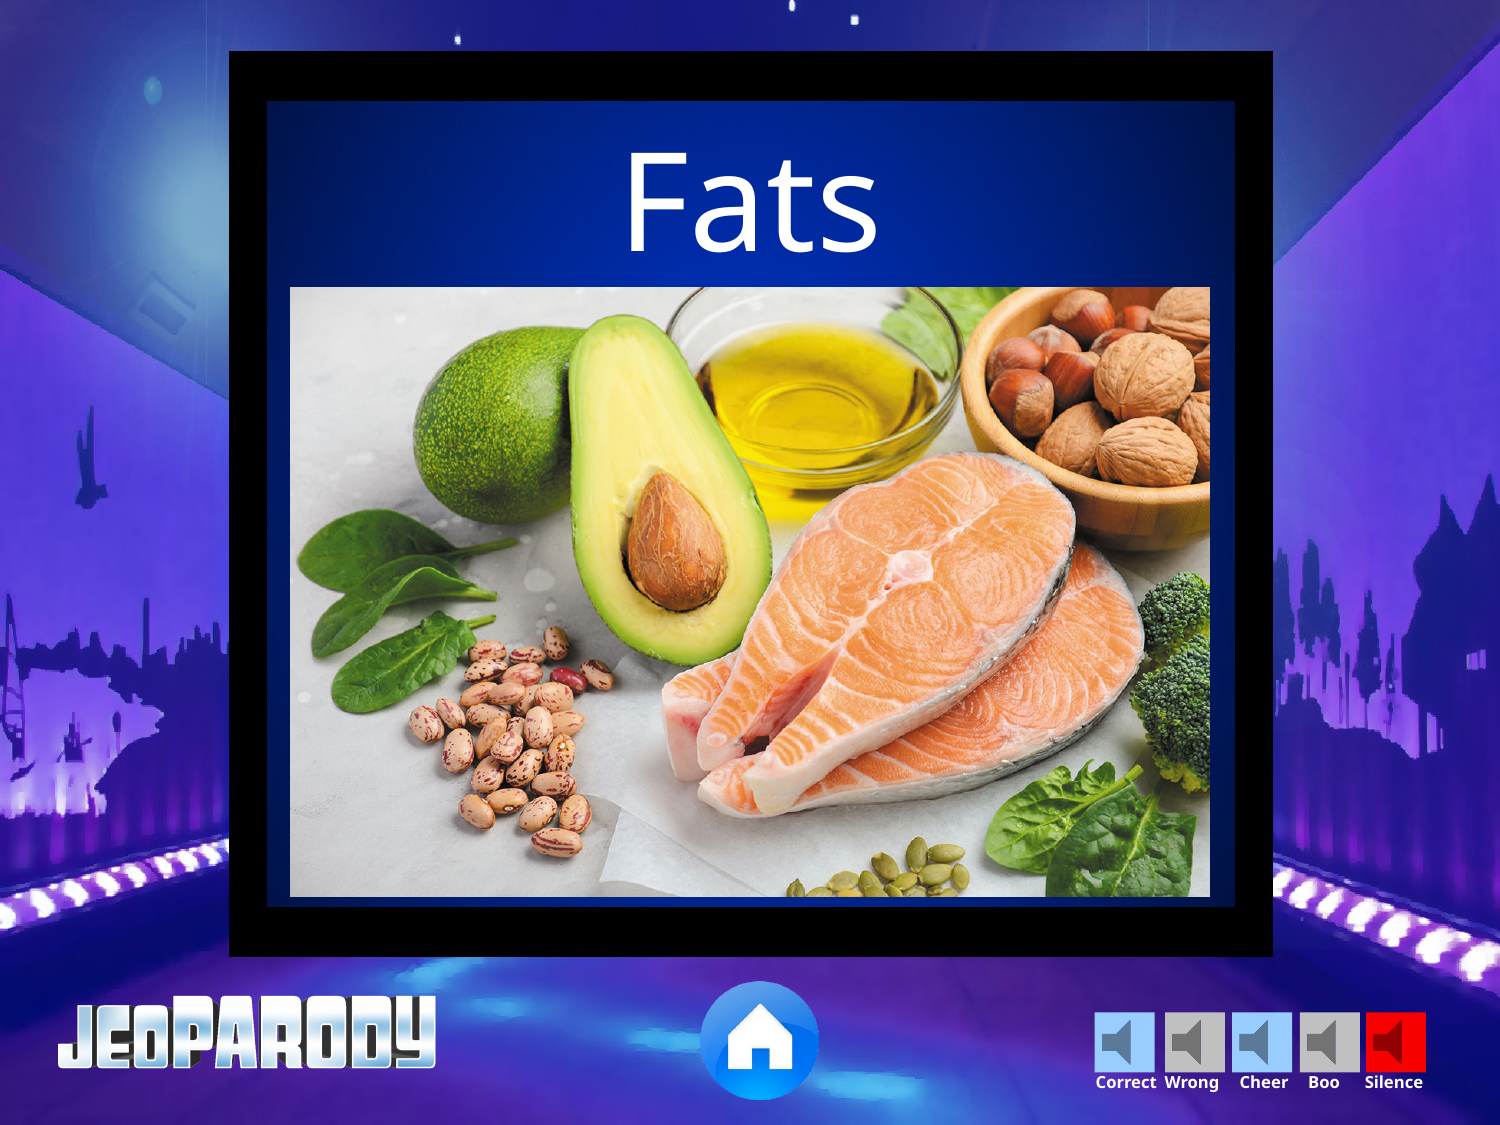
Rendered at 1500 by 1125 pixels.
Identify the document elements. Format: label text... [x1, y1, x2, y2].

text_box Fats [129, 106, 1371, 287]
picture [0, 0, 1500, 1125]
